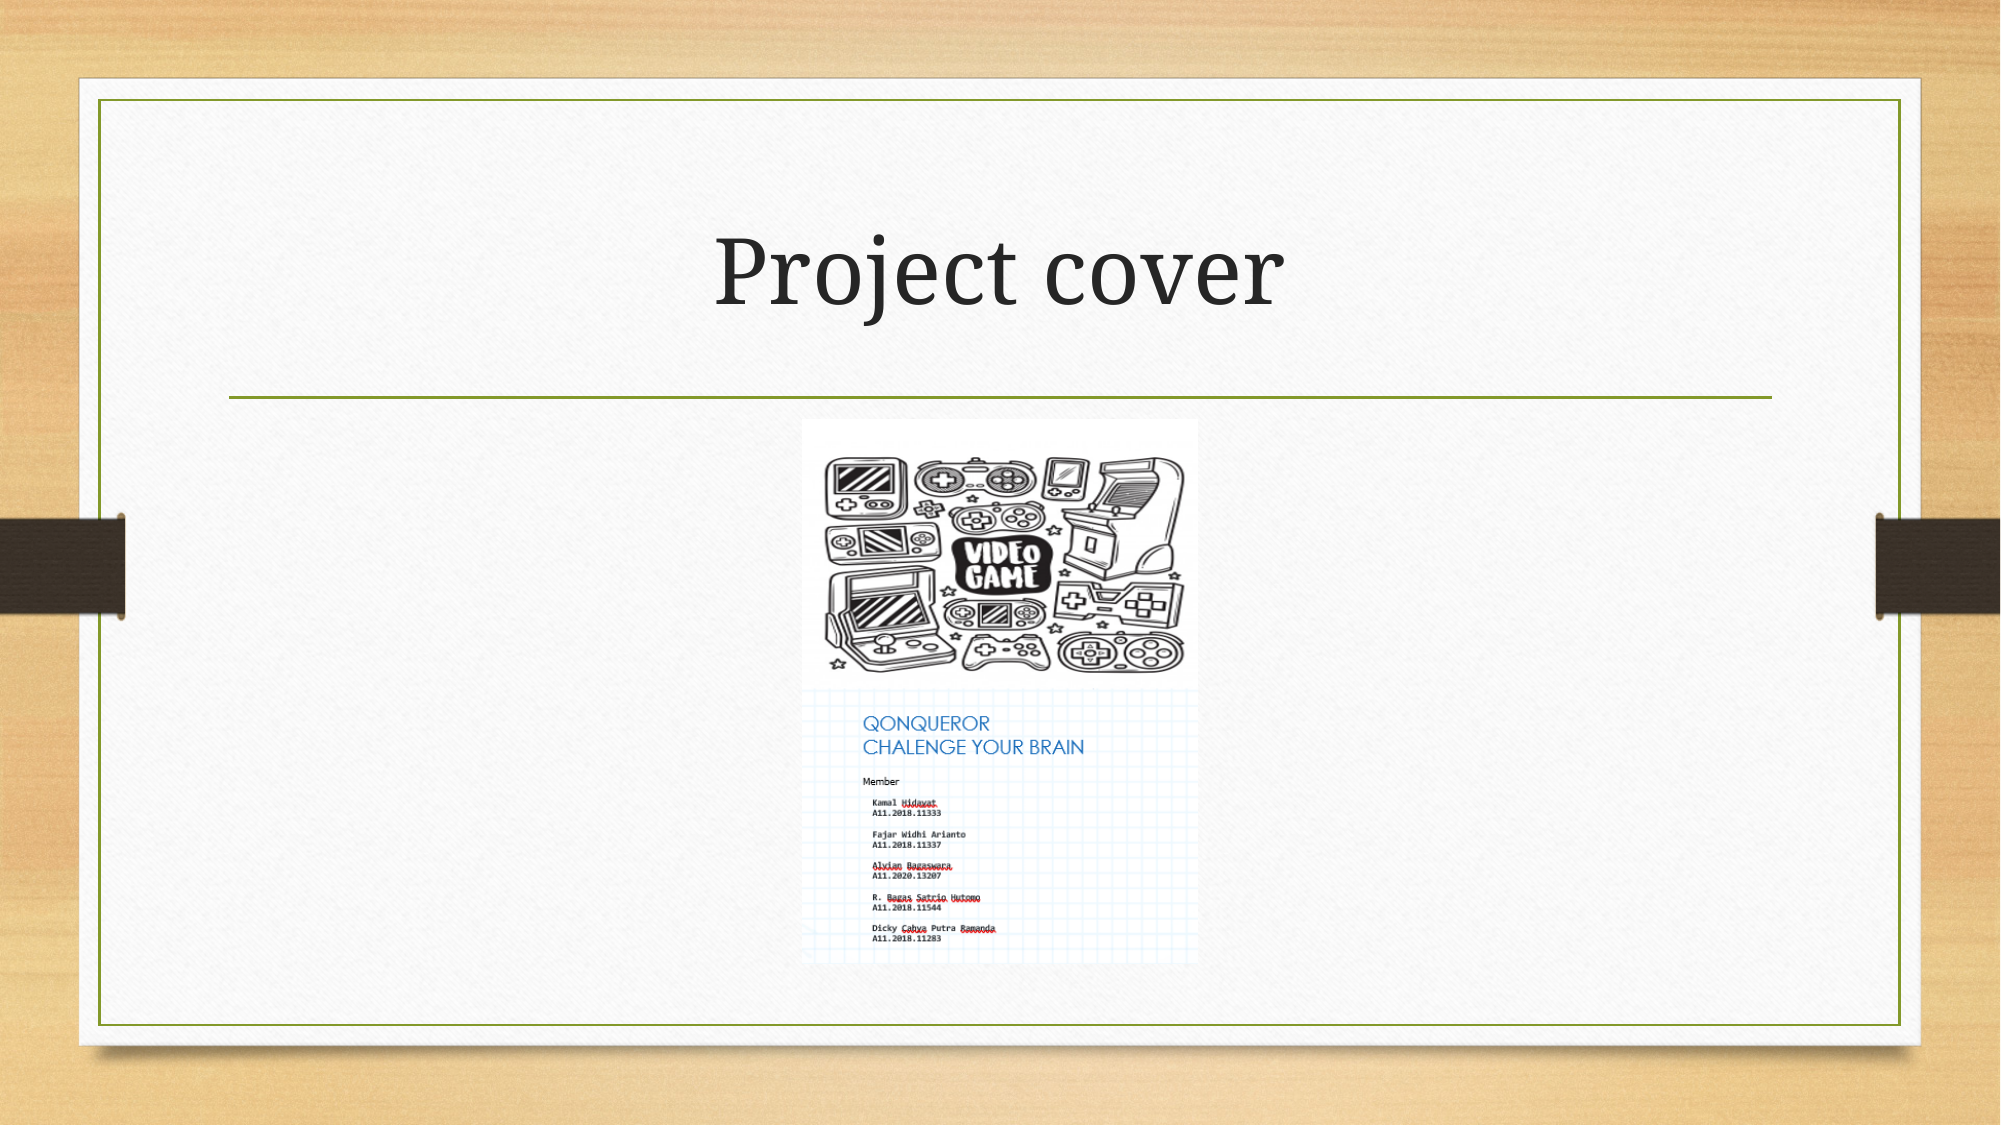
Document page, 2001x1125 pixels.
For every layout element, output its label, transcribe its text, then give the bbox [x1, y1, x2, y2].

title Project cover [212, 161, 1788, 375]
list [802, 419, 1198, 964]
picture [0, 0, 2001, 1125]
